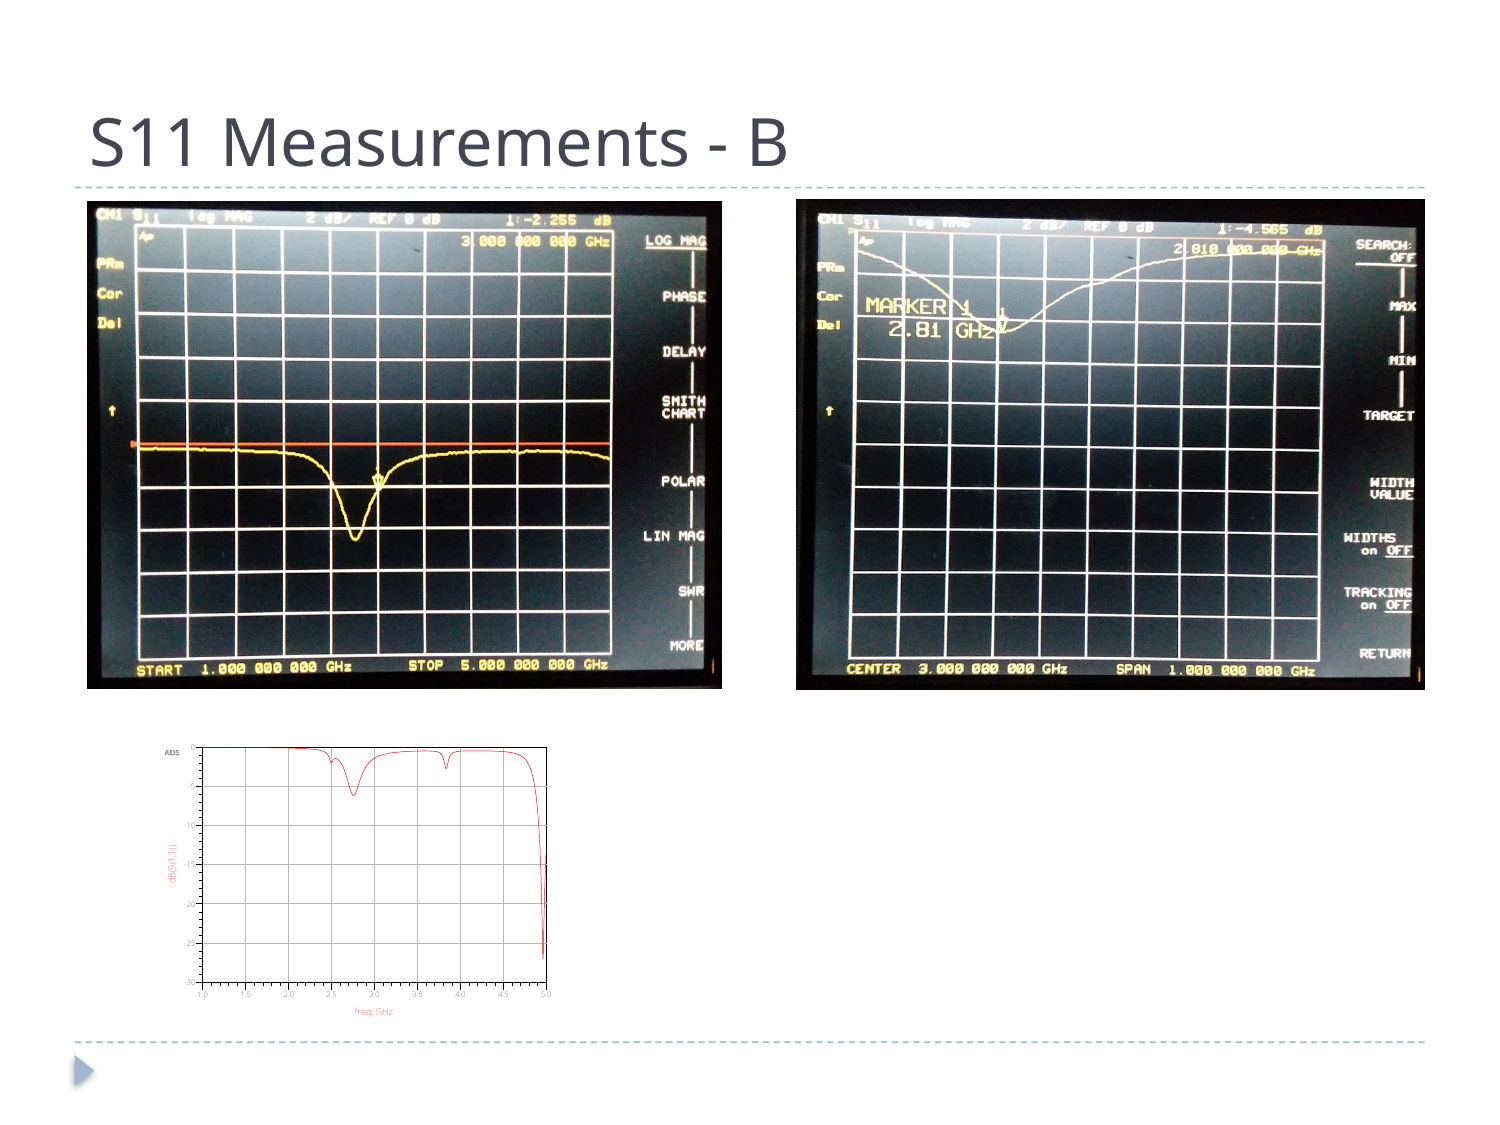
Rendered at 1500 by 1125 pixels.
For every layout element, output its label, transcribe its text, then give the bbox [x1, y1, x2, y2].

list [87, 200, 722, 689]
title S11 Measurements - B [75, 24, 1425, 188]
picture [795, 199, 1426, 690]
picture [162, 737, 555, 1026]
